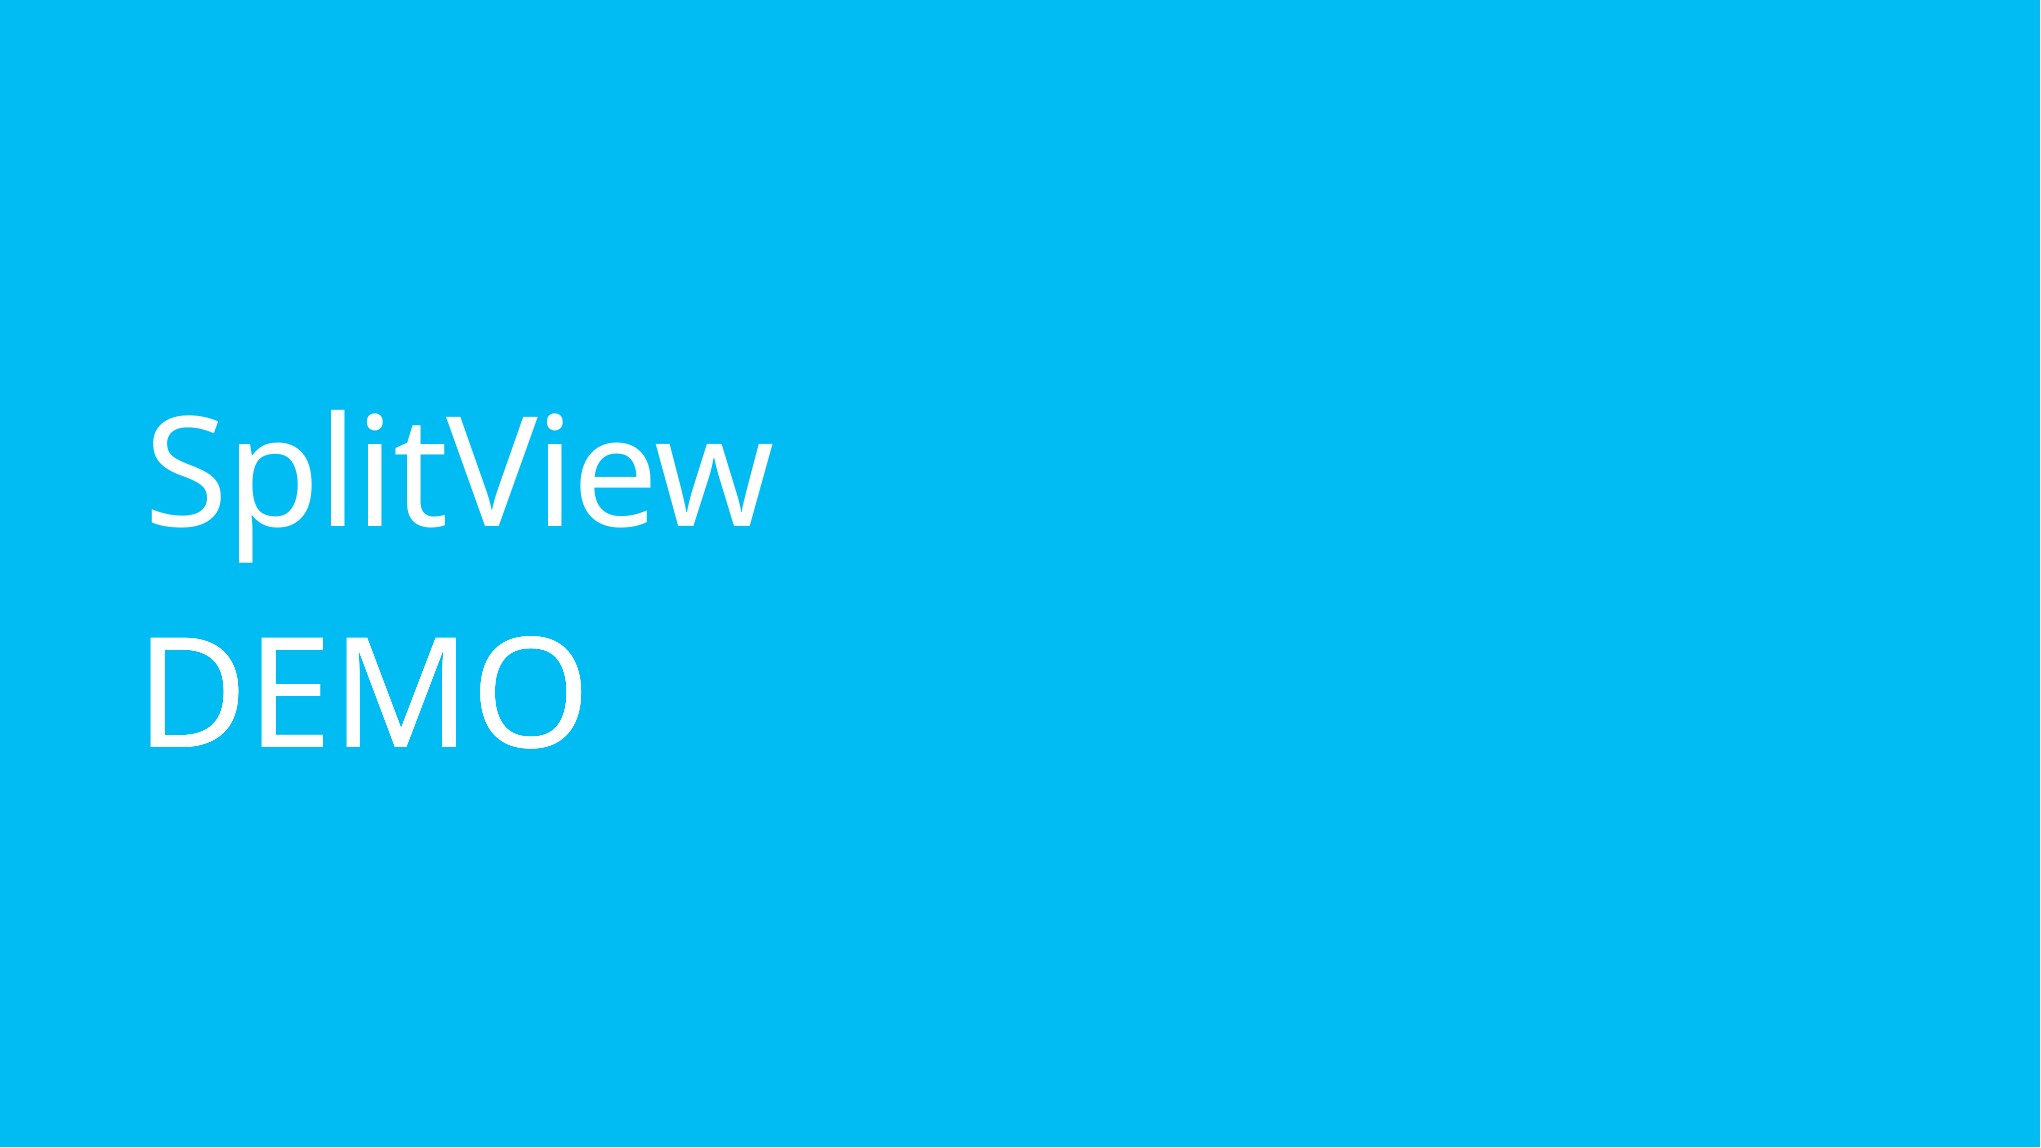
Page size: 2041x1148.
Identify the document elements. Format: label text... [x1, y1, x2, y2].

title SplitView [120, 123, 1920, 575]
